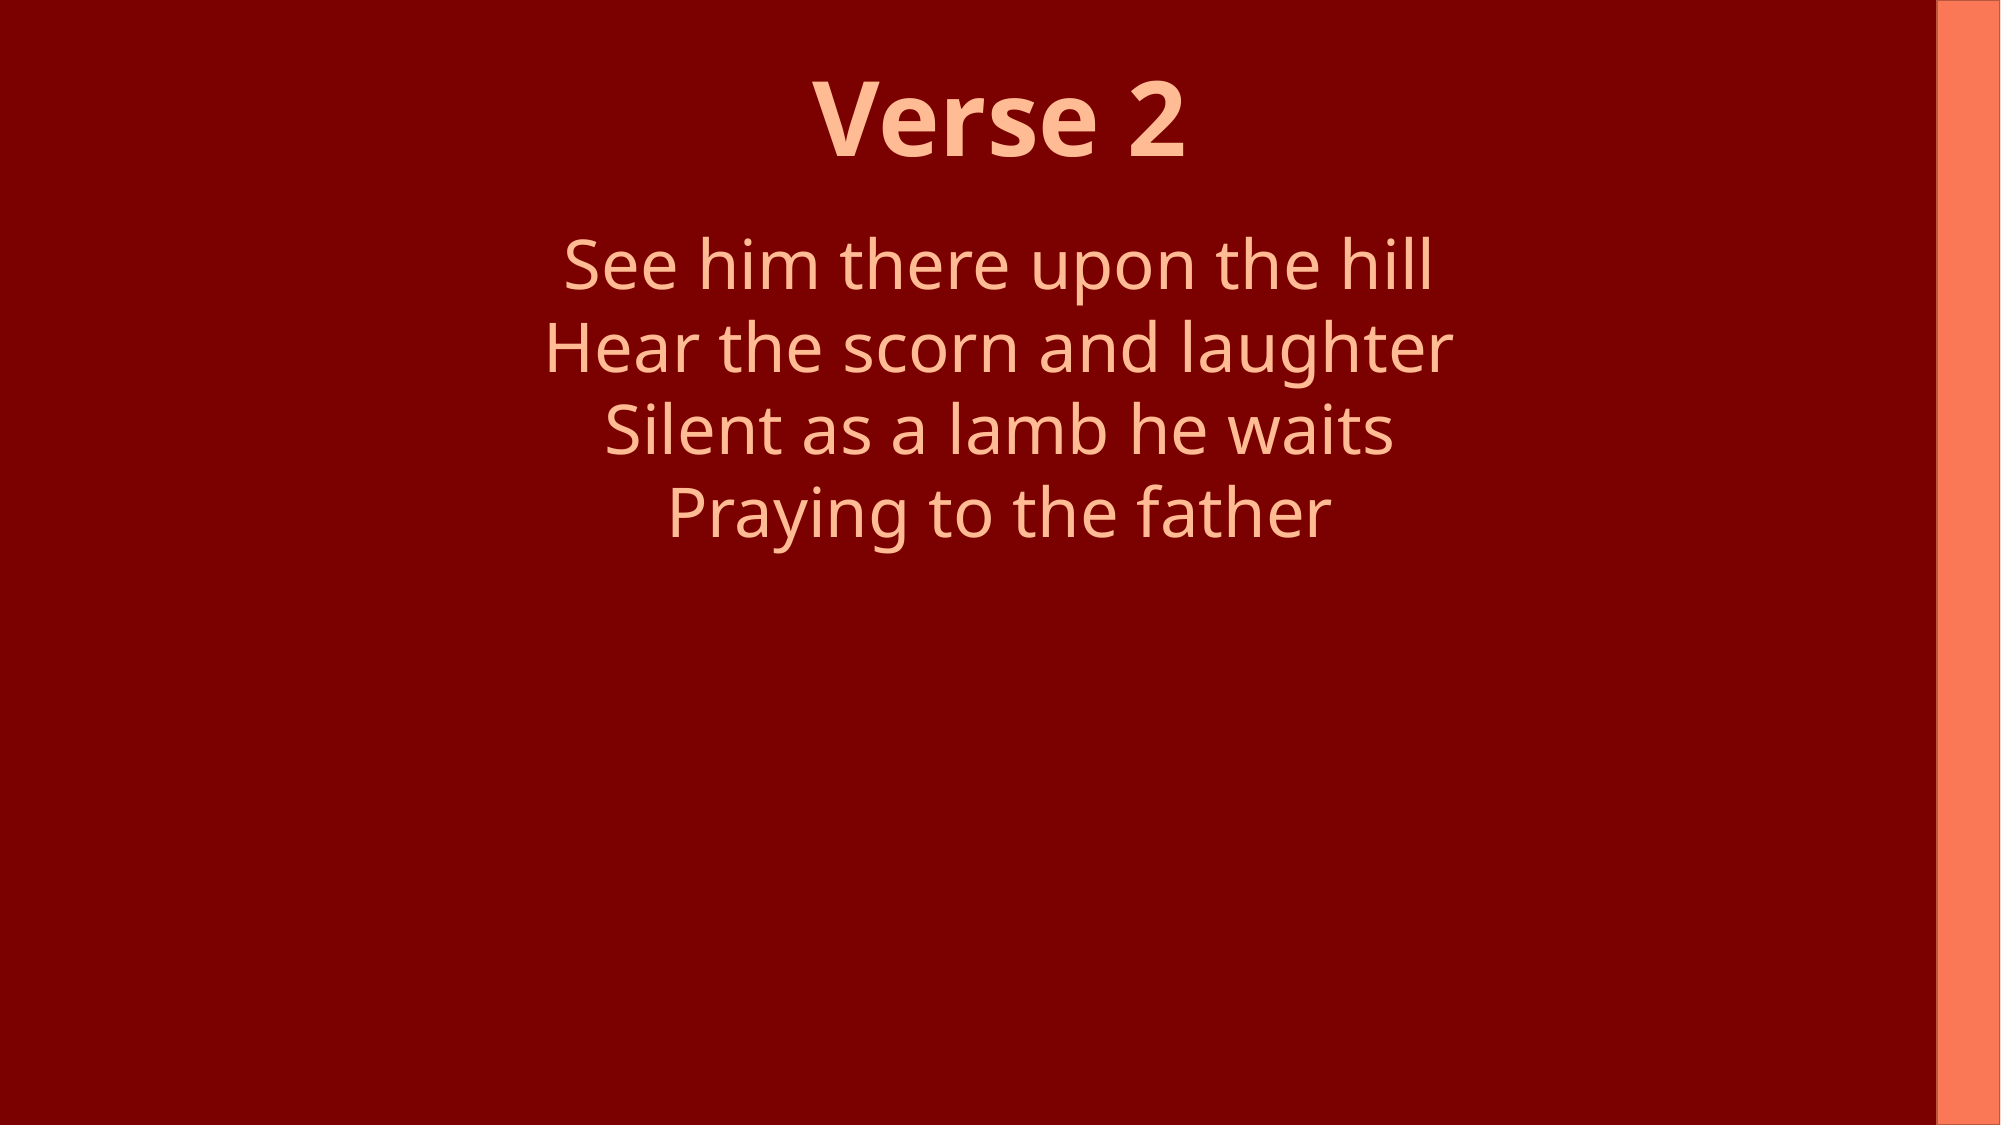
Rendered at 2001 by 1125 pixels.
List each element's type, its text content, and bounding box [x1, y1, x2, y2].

text_box See him there upon the hill Hear the scorn and laughter Silent as a lamb he waits Praying to the father [99, 213, 1900, 641]
text_box Verse 2 [99, 44, 1900, 185]
